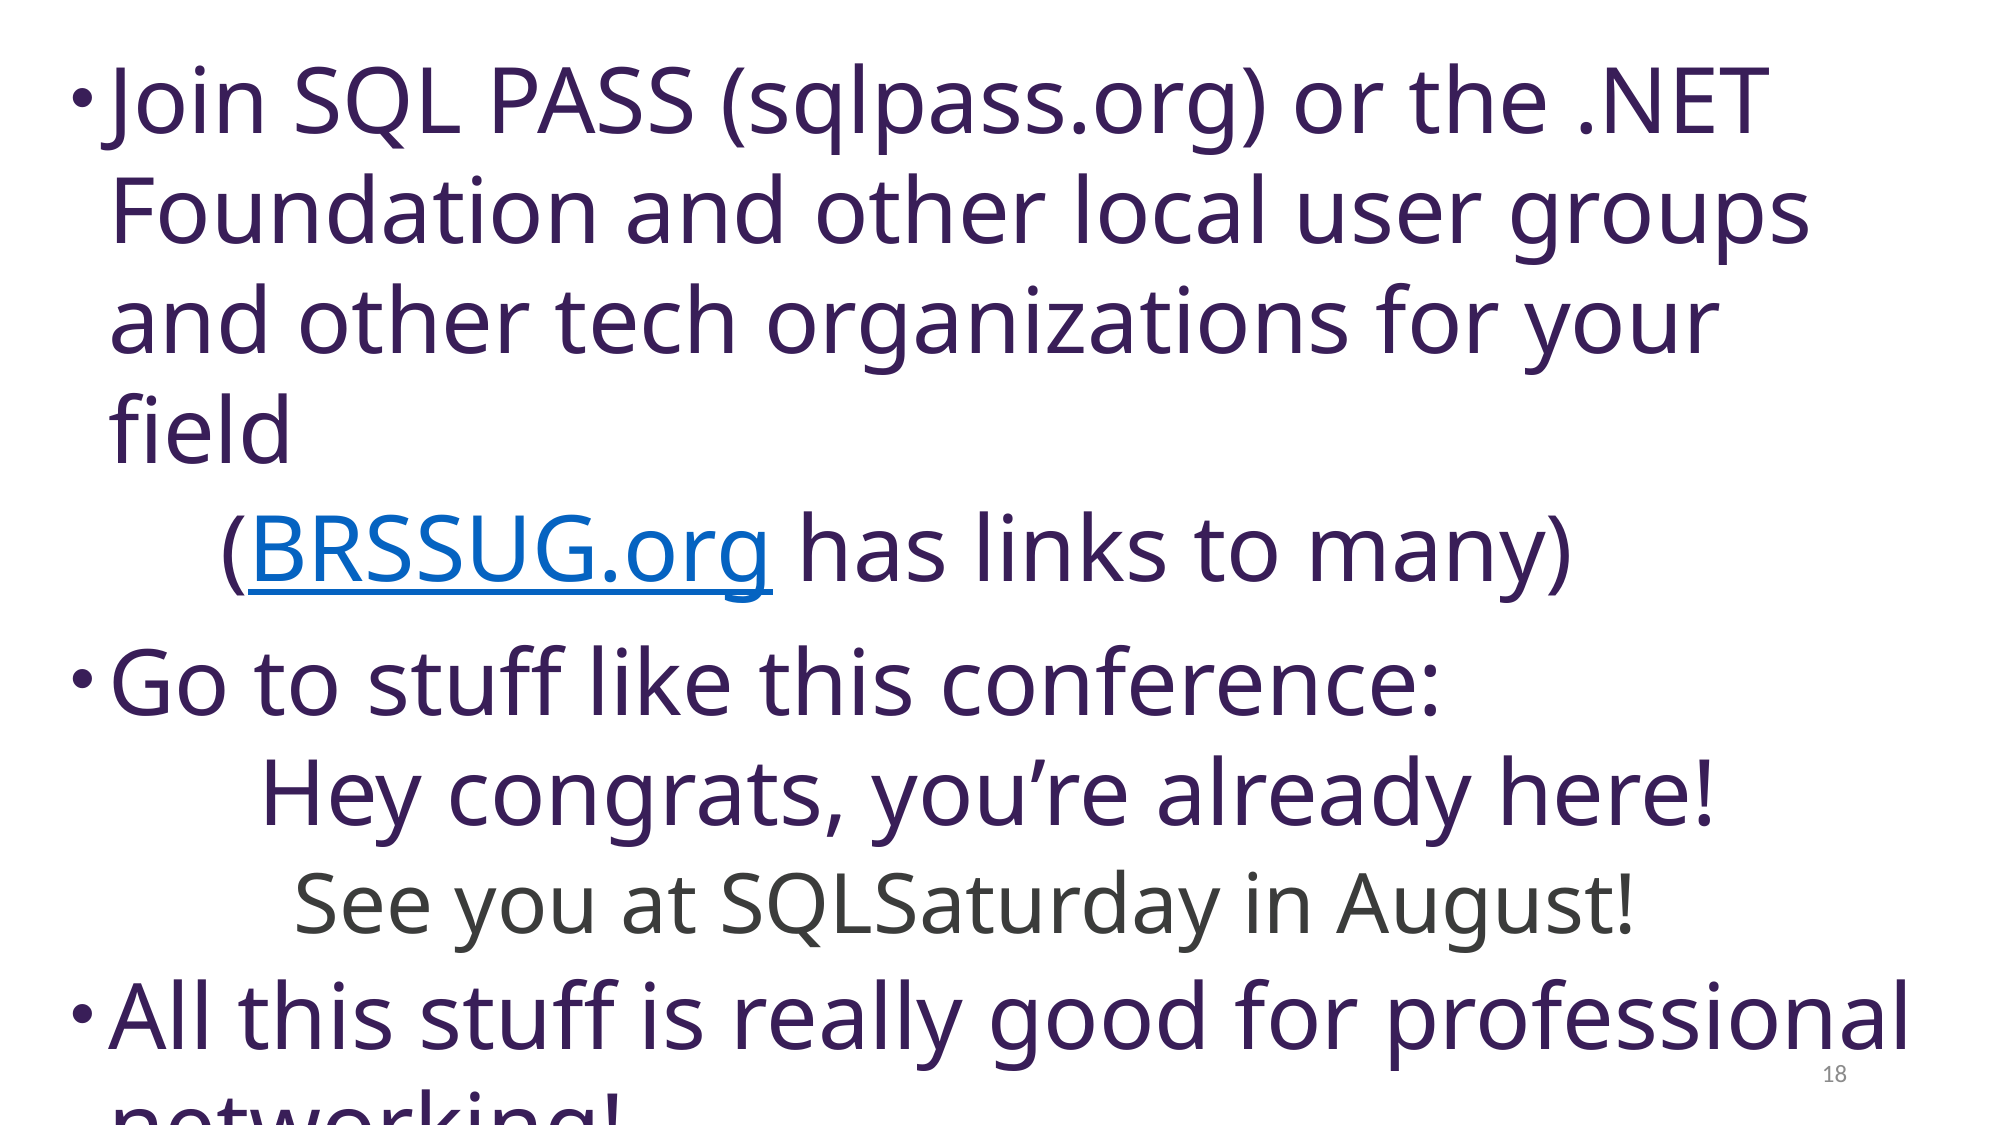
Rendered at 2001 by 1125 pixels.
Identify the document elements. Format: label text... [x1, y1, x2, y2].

slide_number 18 [1412, 1042, 1863, 1103]
text_box Join SQL PASS (sqlpass.org) or the .NET Foundation and other local user groups and other tech organizations for your field (BRSSUG.org has links to many) Go to stuff like this conference: Hey congrats, you’re already here! See you at SQLSaturday in August! All this stuff is really good for professional networking! [62, 33, 1934, 797]
